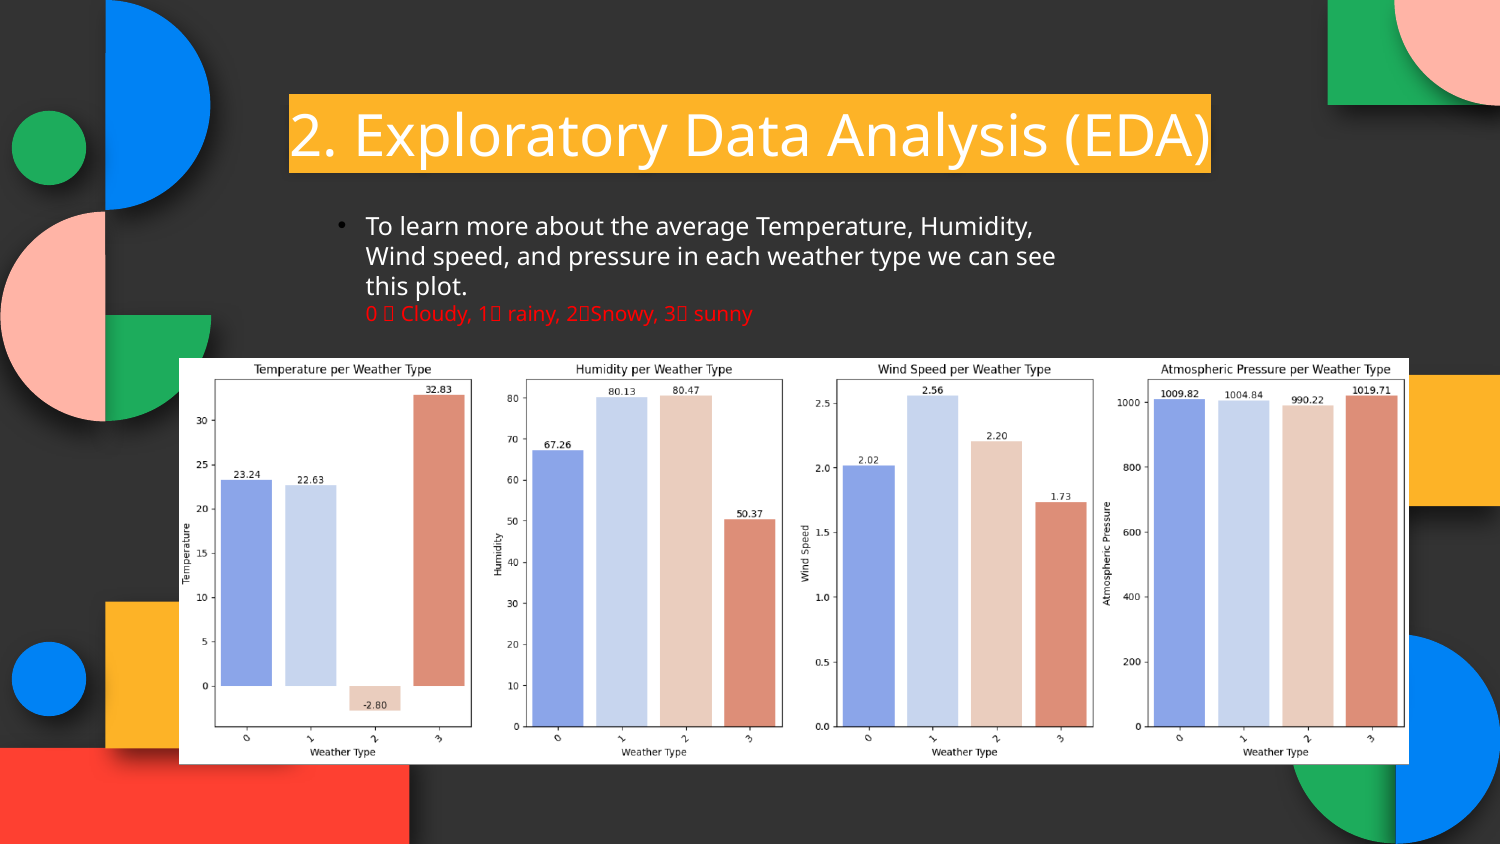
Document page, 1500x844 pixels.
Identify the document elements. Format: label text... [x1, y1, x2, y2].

picture [179, 358, 1410, 765]
title 2. Exploratory Data Analysis (EDA) [127, 120, 1373, 216]
text_box To learn more about the average Temperature, Humidity, Wind speed, and pressure in each weather type we can see this plot. 0  Cloudy, 1 rainy, 2Snowy, 3 sunny [322, 202, 1094, 333]
